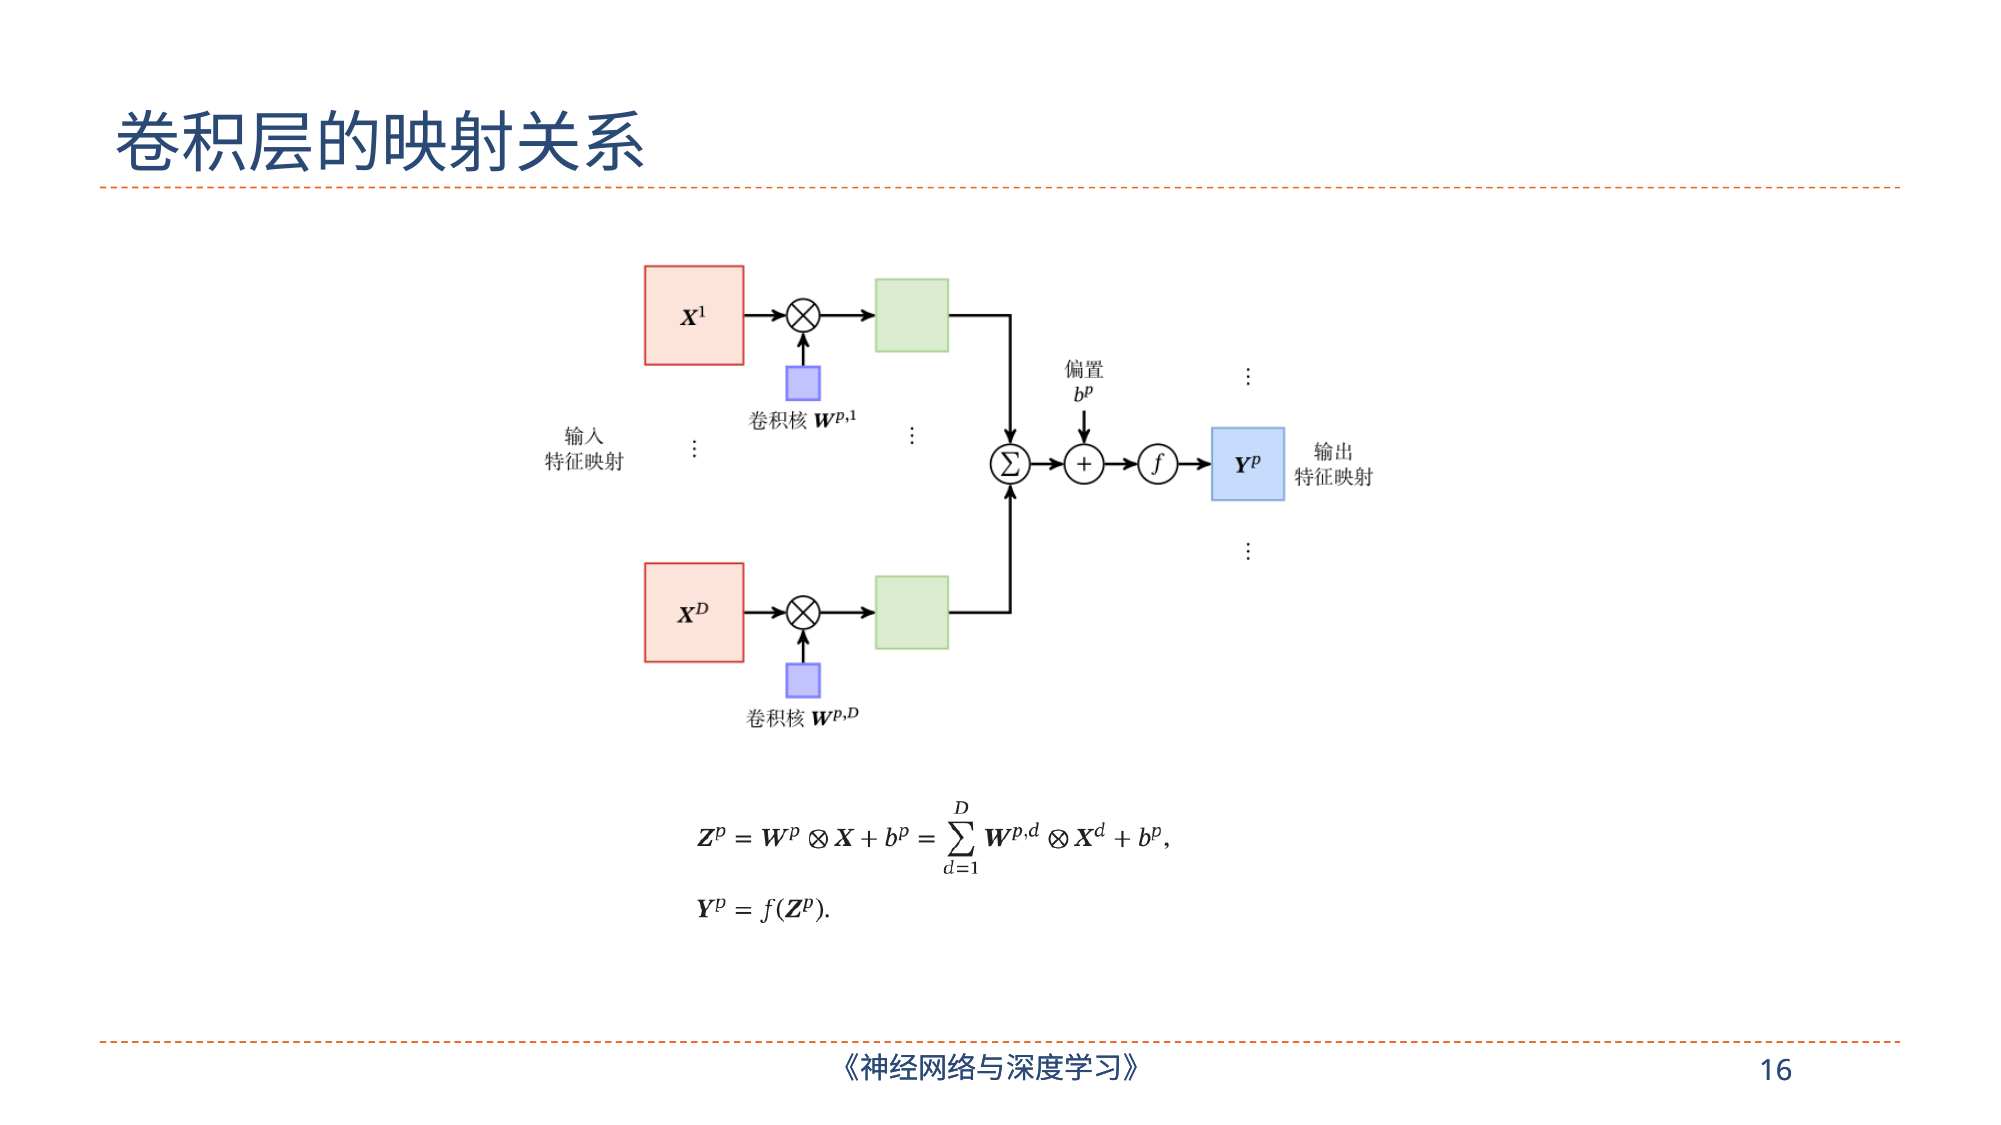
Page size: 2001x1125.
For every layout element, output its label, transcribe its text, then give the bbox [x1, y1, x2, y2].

picture [674, 796, 1186, 944]
picture [524, 249, 1389, 734]
title 卷积层的映射关系 [99, 24, 1900, 188]
